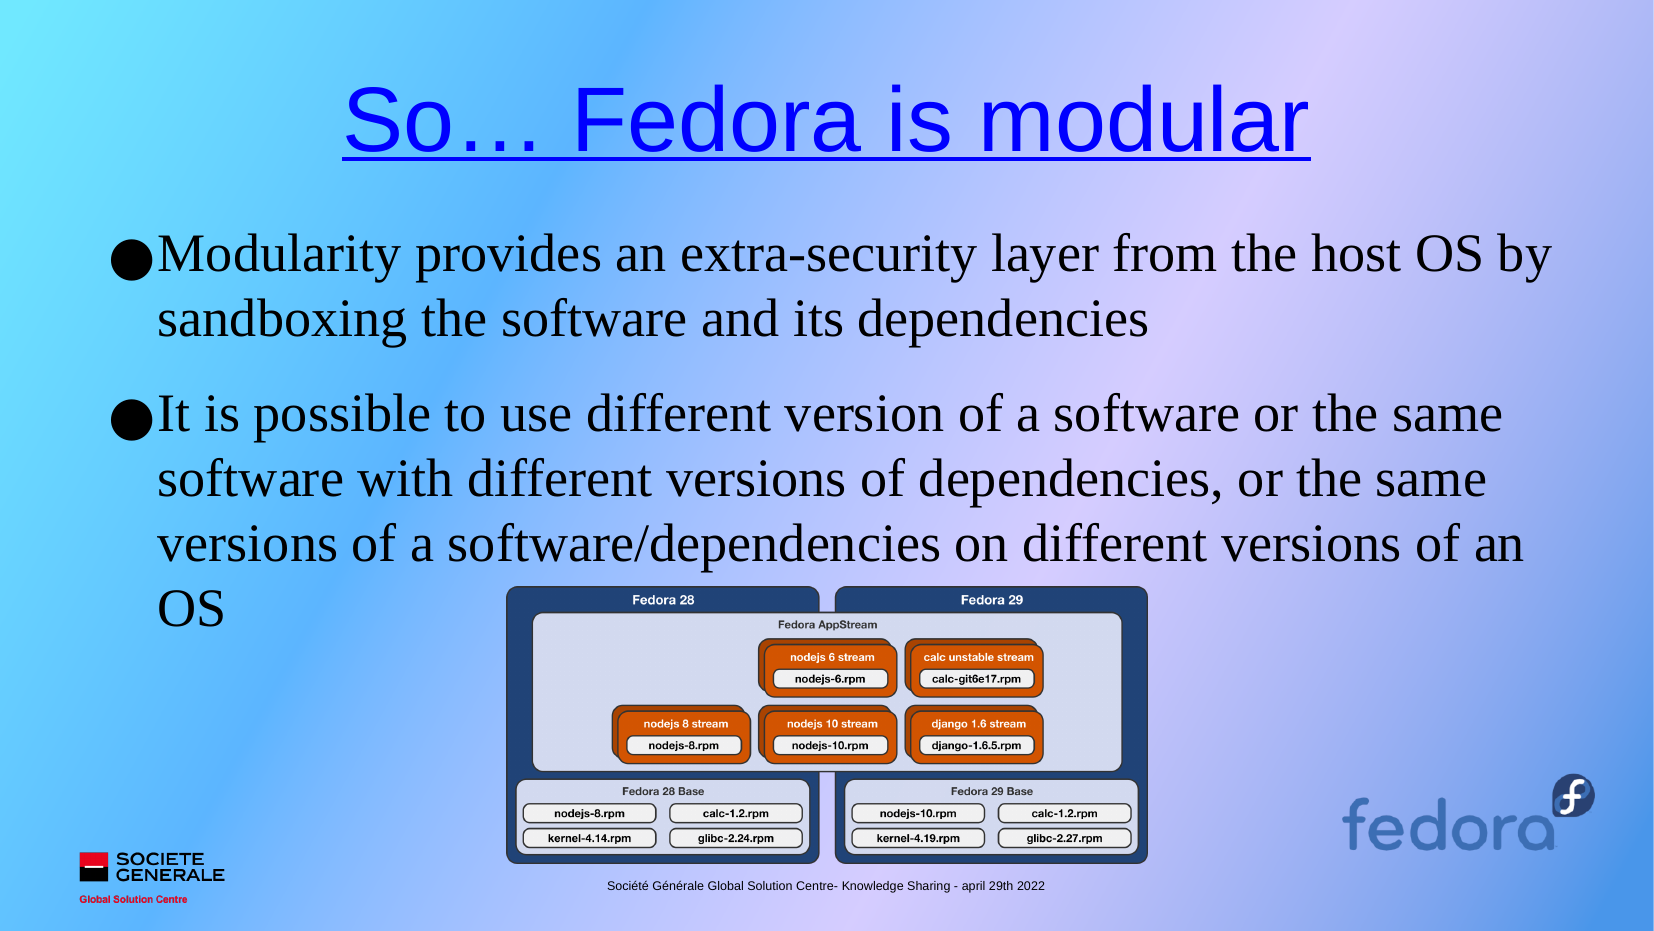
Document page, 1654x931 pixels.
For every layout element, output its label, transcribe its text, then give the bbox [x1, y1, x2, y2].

text_box So… Fedora is modular [82, 37, 1571, 193]
picture [0, 0, 1654, 931]
text_box Modularity provides an extra-security layer from the host OS by sandboxing the software and its dependencies It is possible to use different version of a software or the same software with different versions of dependencies, or the same versions of a software/dependencies on different versions of an OS [82, 217, 1571, 757]
text_box Société Générale Global Solution Centre- Knowledge Sharing - april 29th 2022 [592, 873, 1062, 901]
